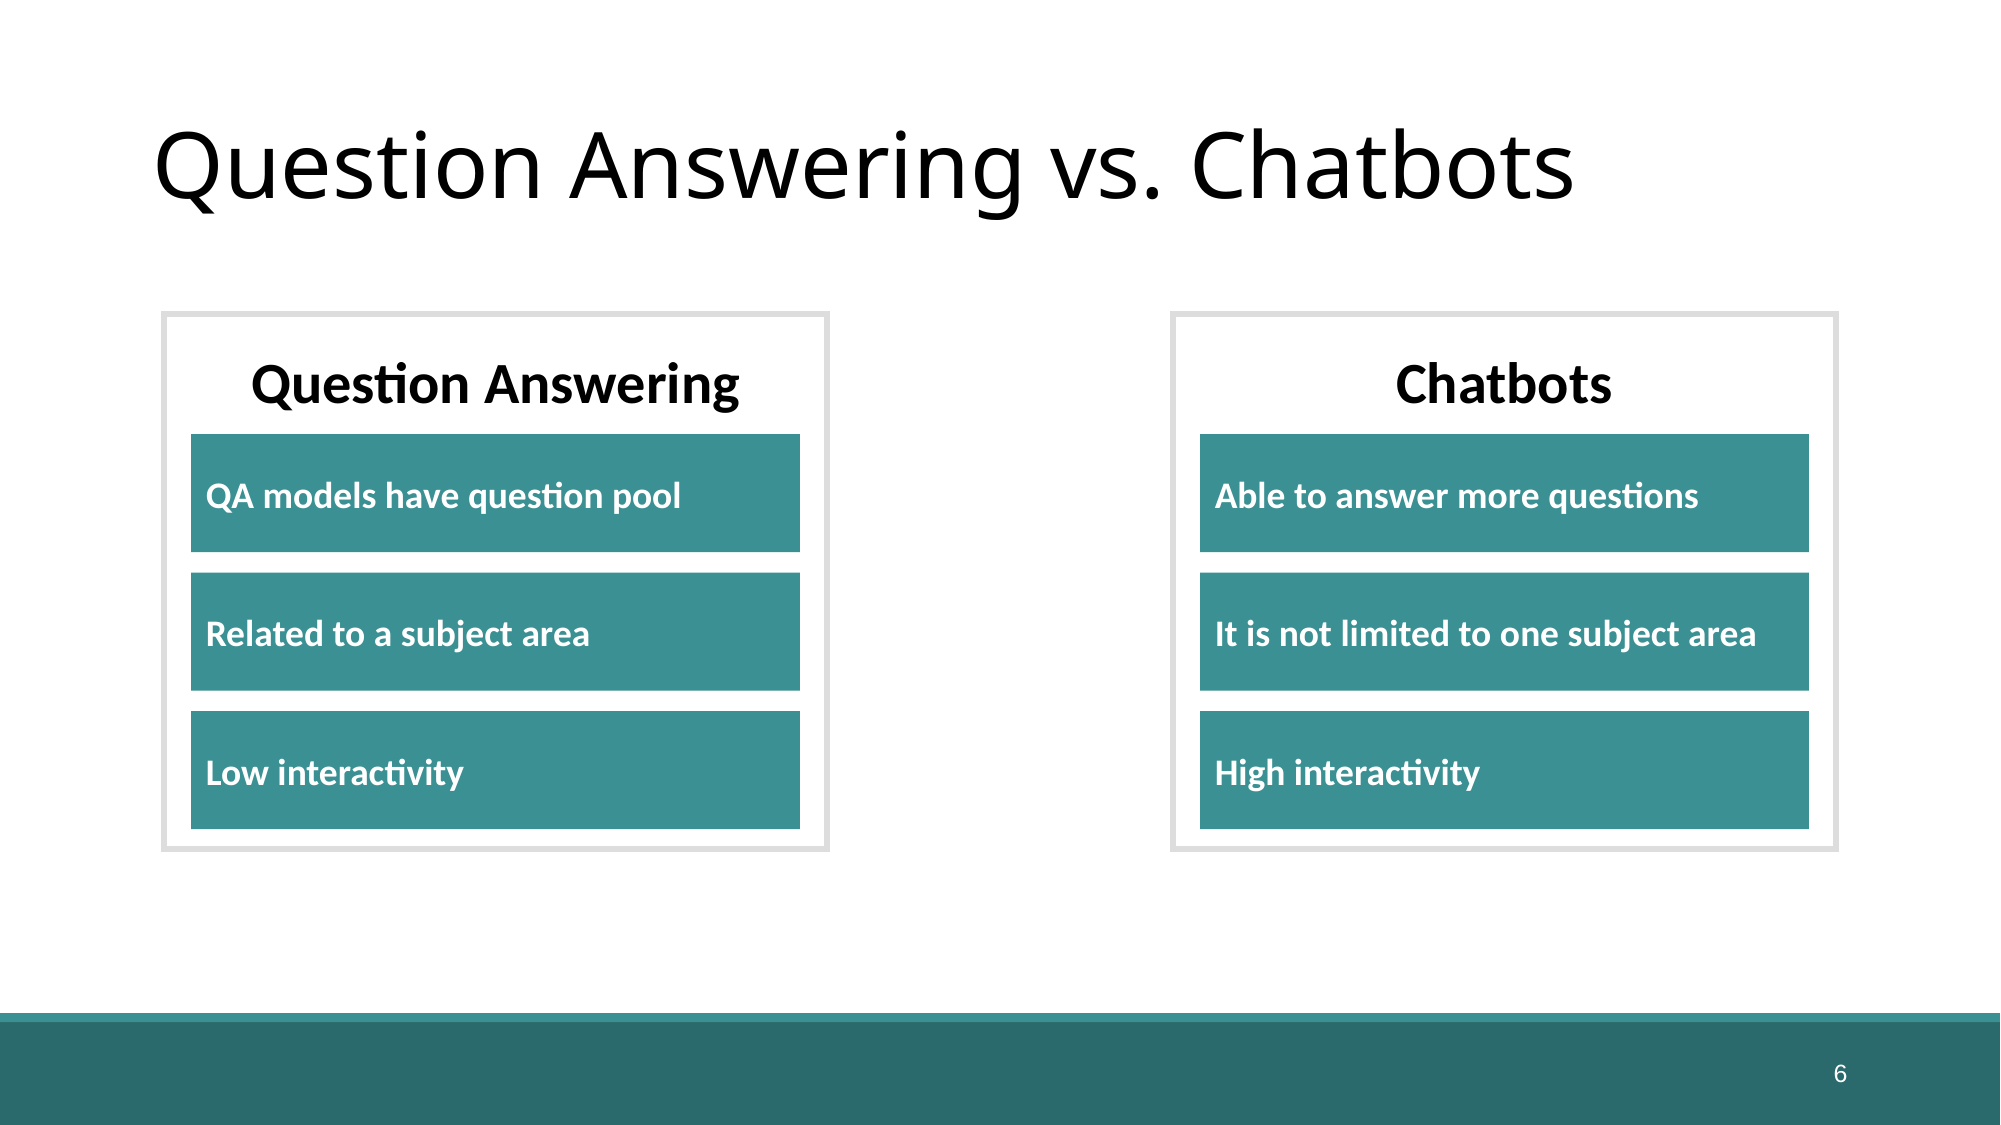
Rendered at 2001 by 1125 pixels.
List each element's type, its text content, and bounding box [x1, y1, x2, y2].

slide_number 6 [1412, 1042, 1863, 1103]
title Question Answering vs. Chatbots [137, 59, 1863, 278]
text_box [1173, 314, 1836, 850]
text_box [164, 314, 827, 850]
